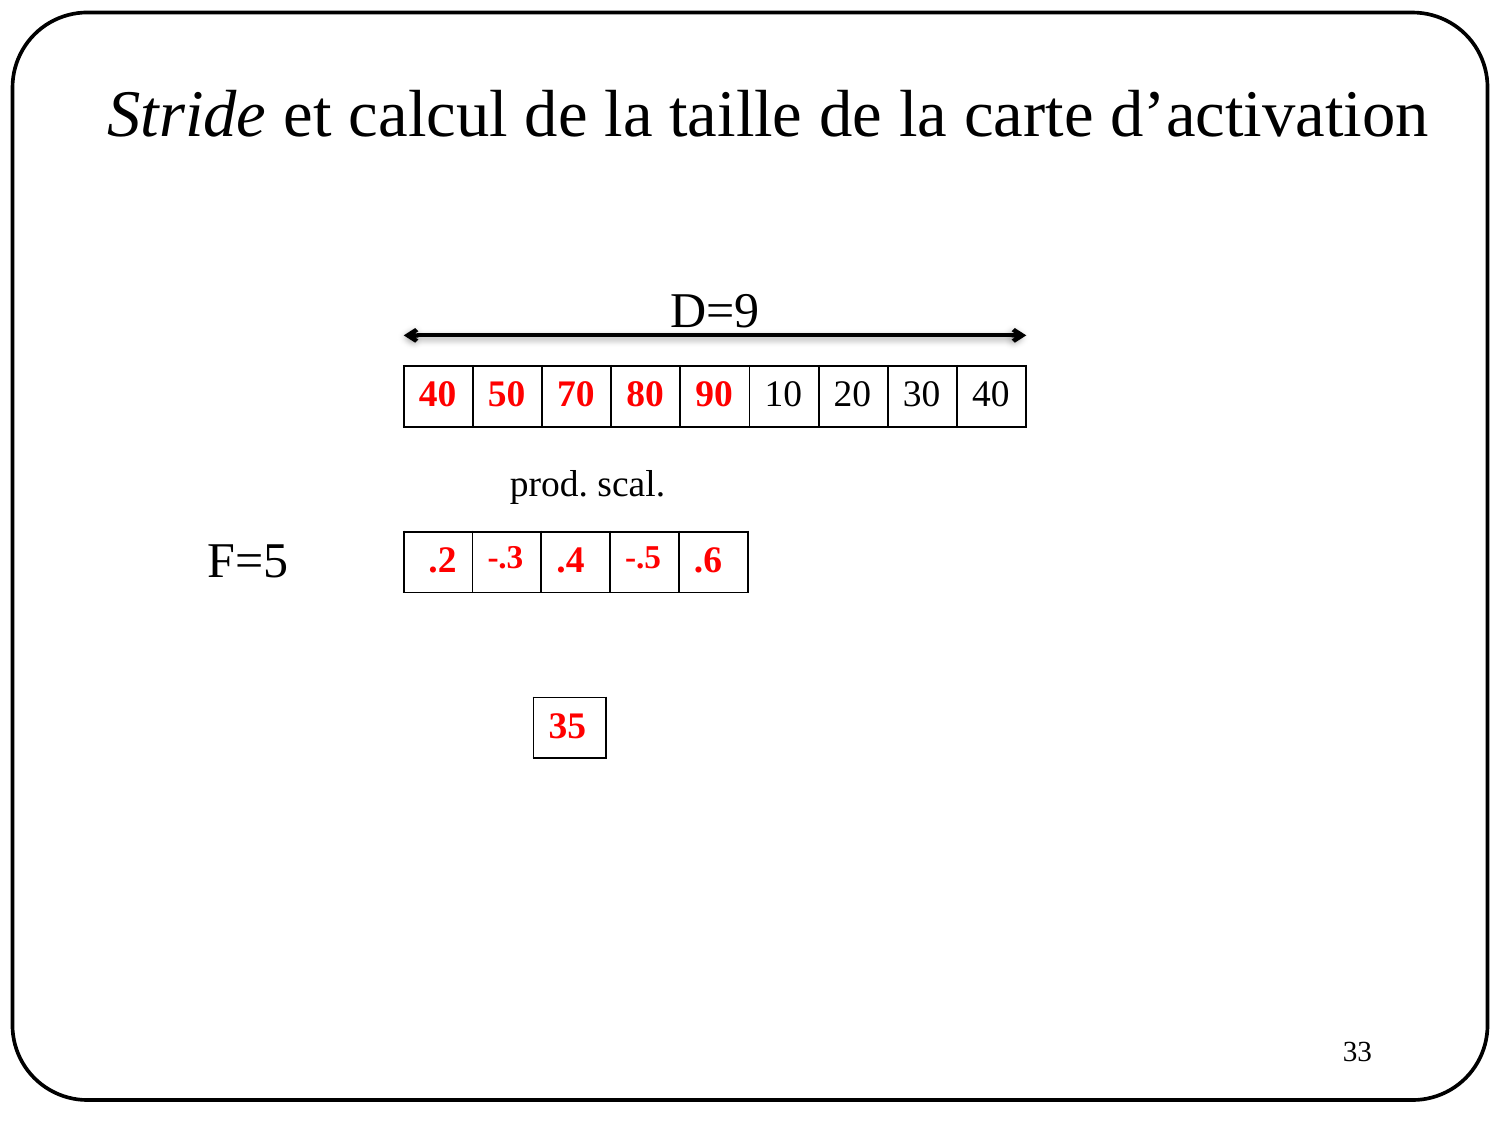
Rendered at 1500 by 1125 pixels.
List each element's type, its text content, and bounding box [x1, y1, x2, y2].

table_header -.5 [611, 533, 678, 592]
text_box prod. scal. [495, 451, 681, 512]
table_header 30 [889, 367, 956, 426]
table_header 40 [958, 367, 1025, 426]
table_header 80 [612, 367, 679, 426]
table_header .4 [542, 533, 609, 592]
table_header -.3 [473, 533, 540, 592]
table_header 70 [543, 367, 610, 426]
table_header 10 [750, 367, 818, 426]
table_header .2 [405, 533, 472, 592]
text_box D=9 [655, 269, 775, 334]
table_header .6 [680, 533, 747, 592]
table_header 50 [474, 367, 541, 426]
text_box Stride et calcul de la taille de la carte d’activation [92, 62, 1447, 158]
slide_number 33 [1074, 1024, 1388, 1101]
text_box F=5 [192, 519, 304, 595]
table_header 40 [405, 367, 472, 426]
table_header 90 [681, 367, 749, 426]
table_header 20 [820, 367, 887, 426]
table_header 35 [534, 698, 605, 757]
